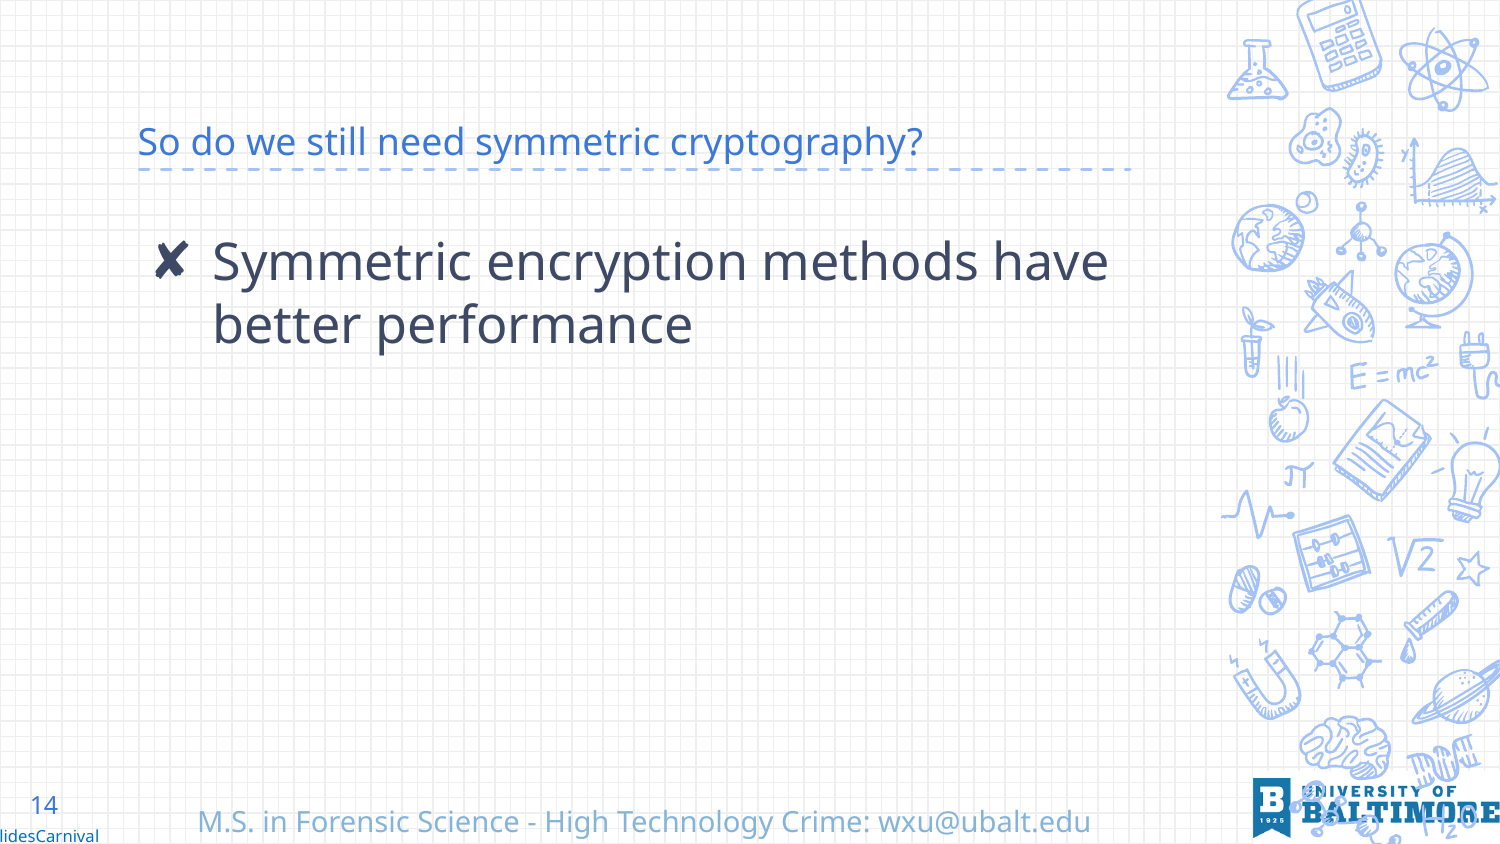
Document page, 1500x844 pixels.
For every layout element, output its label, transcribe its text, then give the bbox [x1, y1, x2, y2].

slide_number 14 [14, 774, 105, 840]
title So do we still need symmetric cryptography? [122, 36, 1130, 178]
picture [1316, 786, 1321, 797]
list Symmetric encryption methods have better performance [122, 213, 1130, 806]
picture [1253, 771, 1500, 844]
picture [1365, 817, 1376, 833]
picture [1327, 813, 1336, 822]
